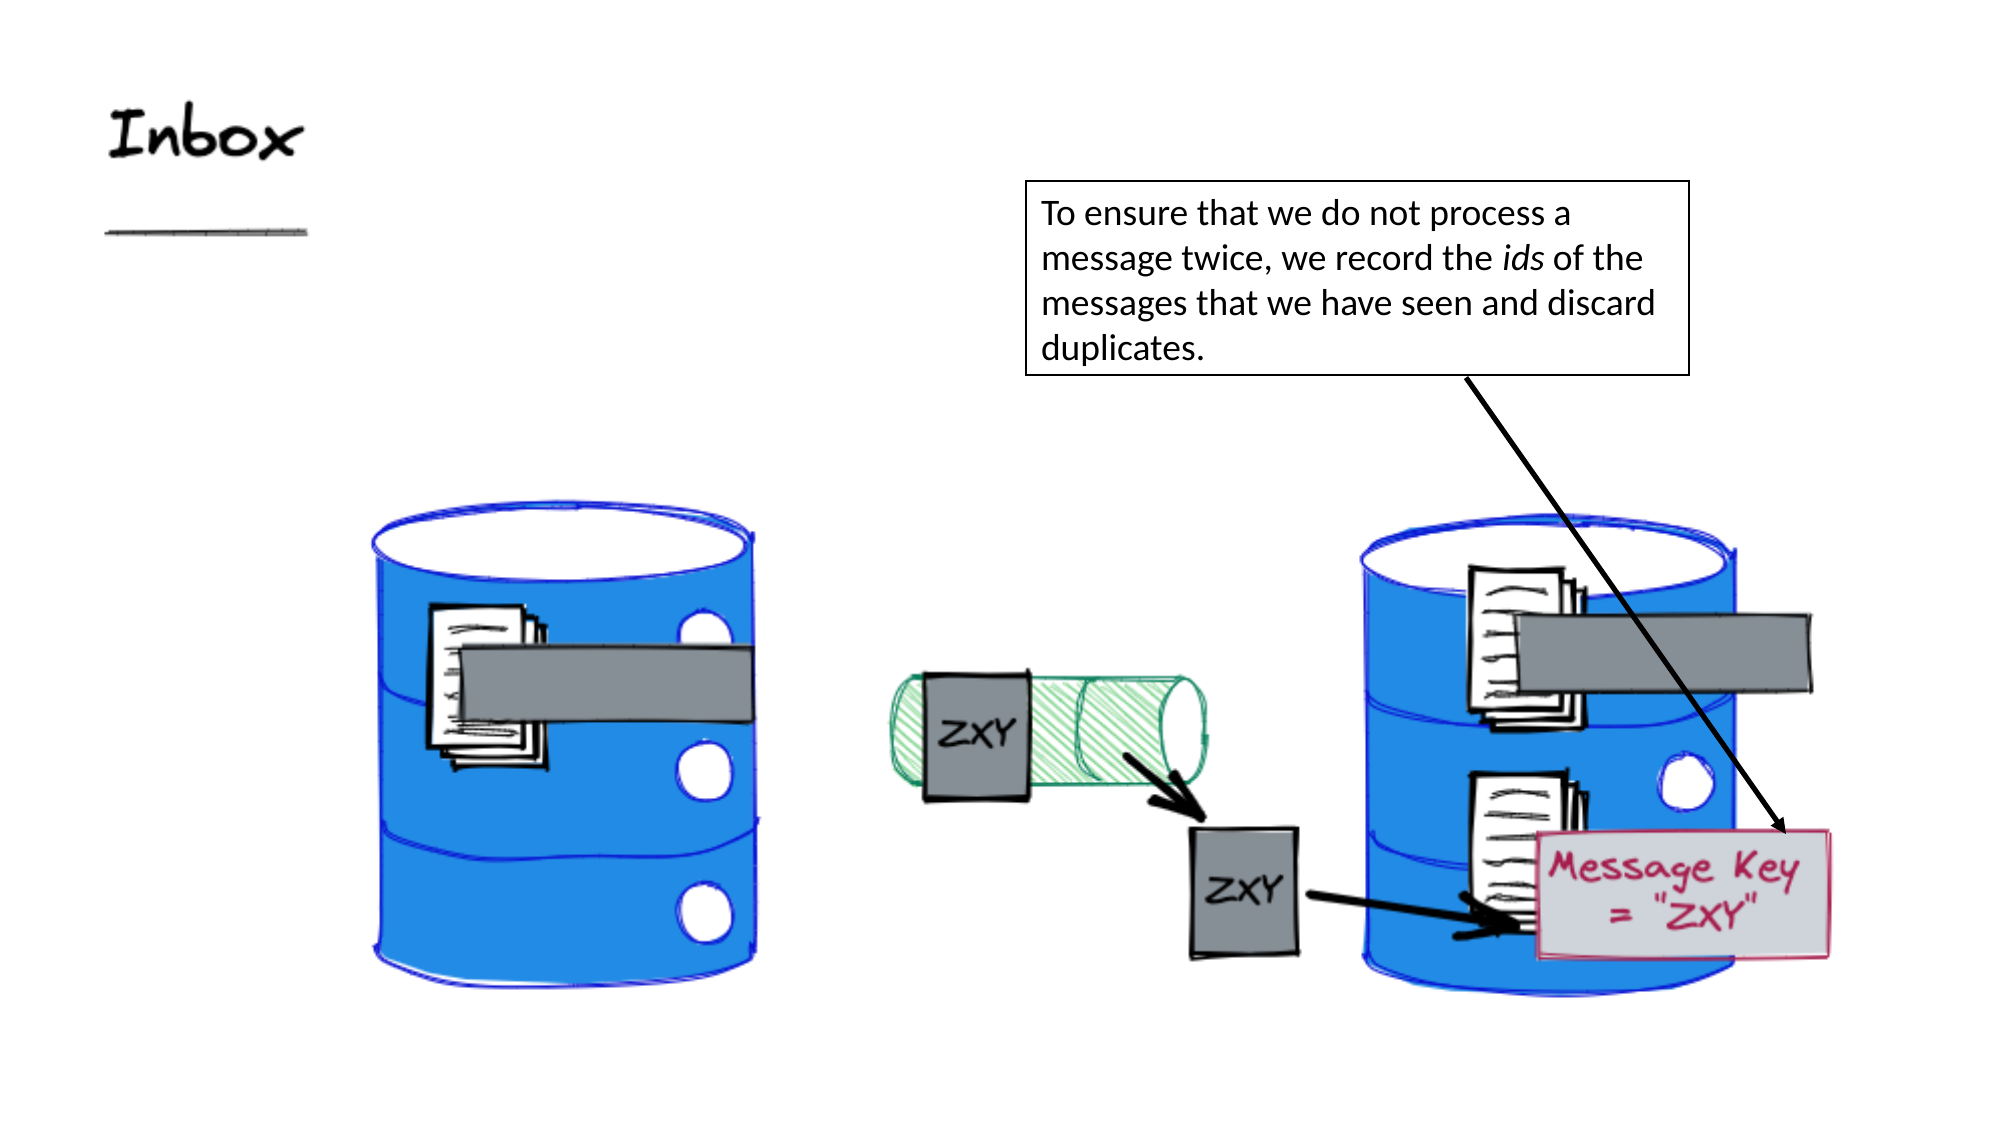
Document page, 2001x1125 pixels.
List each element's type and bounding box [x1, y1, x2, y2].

picture [85, 72, 1848, 1016]
text_box [1465, 377, 1786, 834]
